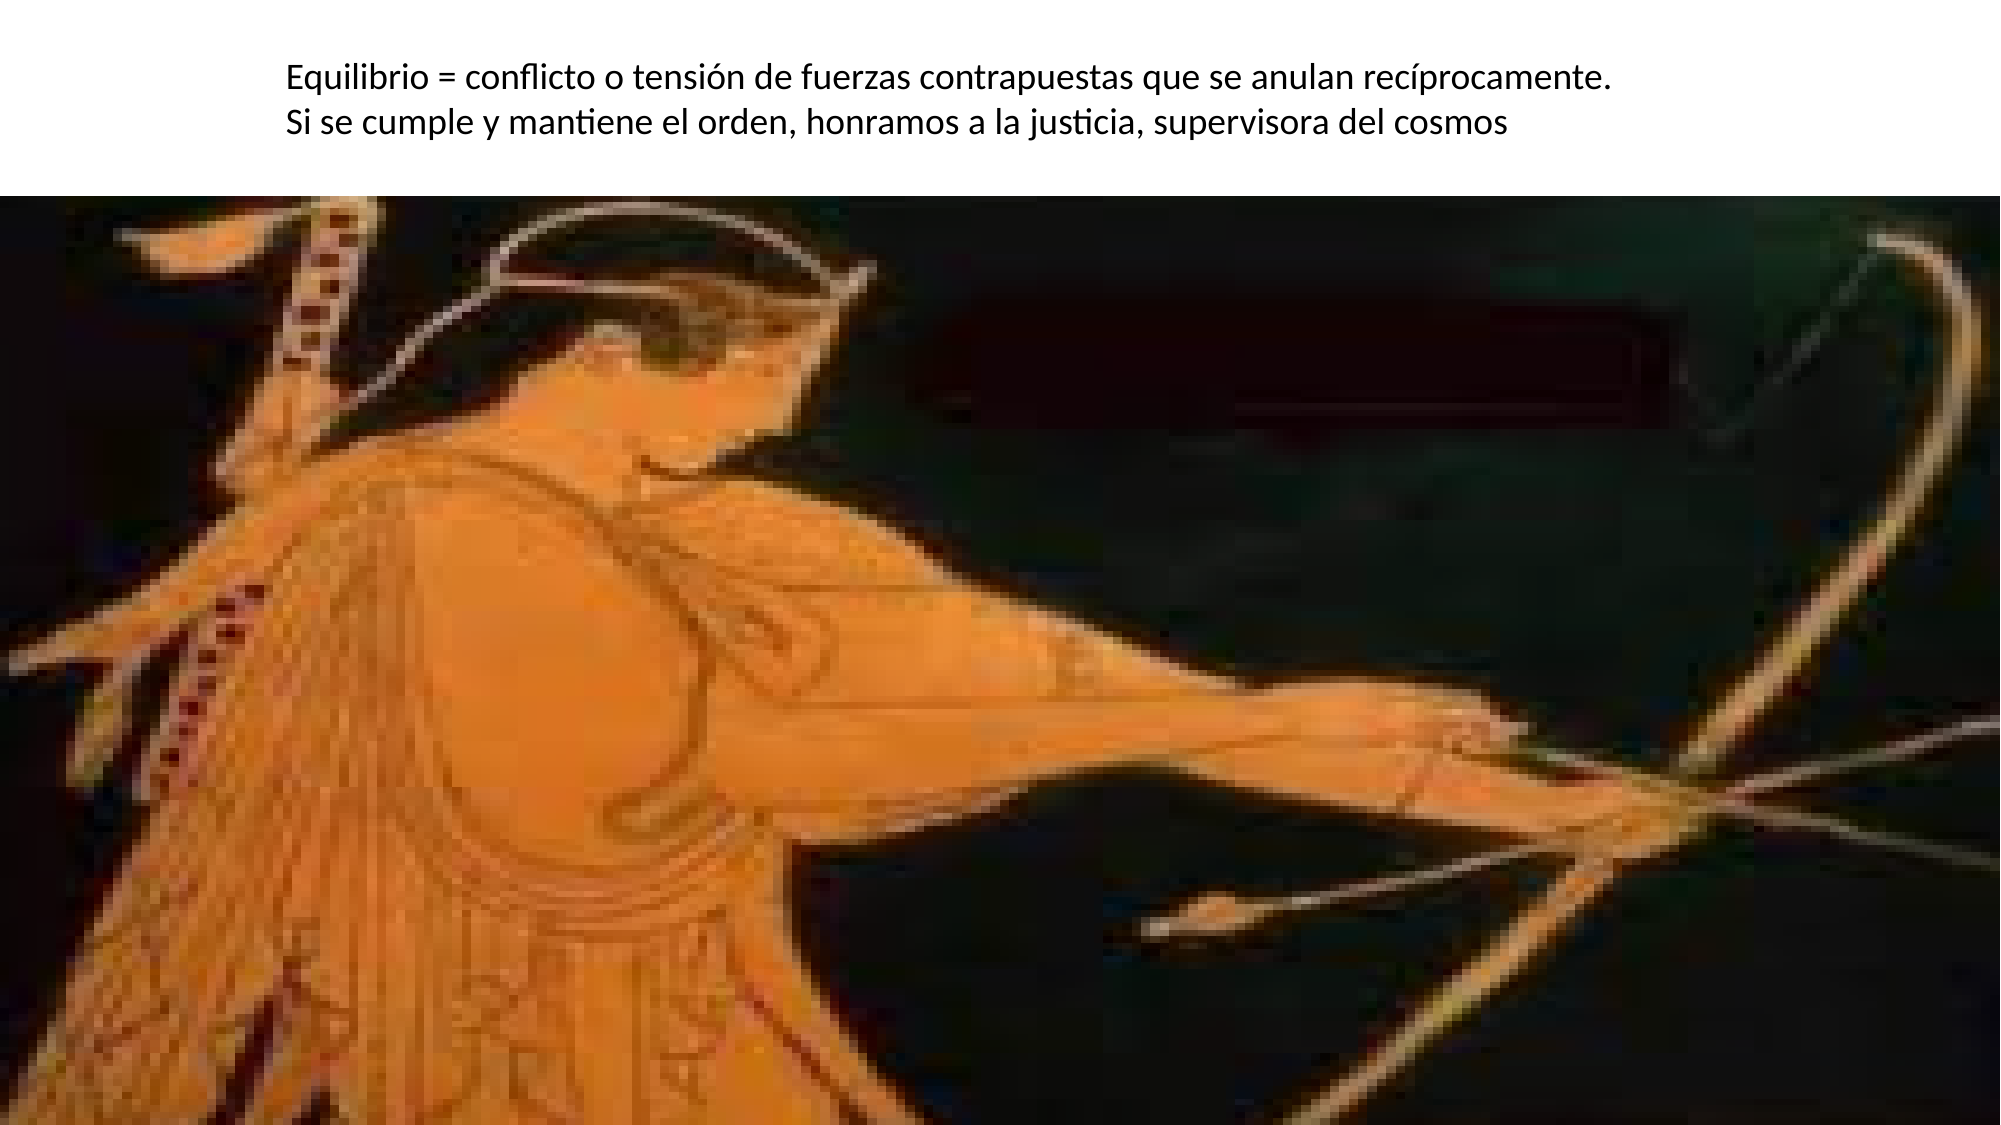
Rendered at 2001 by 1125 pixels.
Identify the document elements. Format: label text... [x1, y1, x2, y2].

text_box Equilibrio = conflicto o tensión de fuerzas contrapuestas que se anulan recíprocamente. Si se cumple y mantiene el orden, honramos a la justicia, supervisora del cosmos [271, 0, 1936, 195]
picture [0, 196, 2000, 1125]
